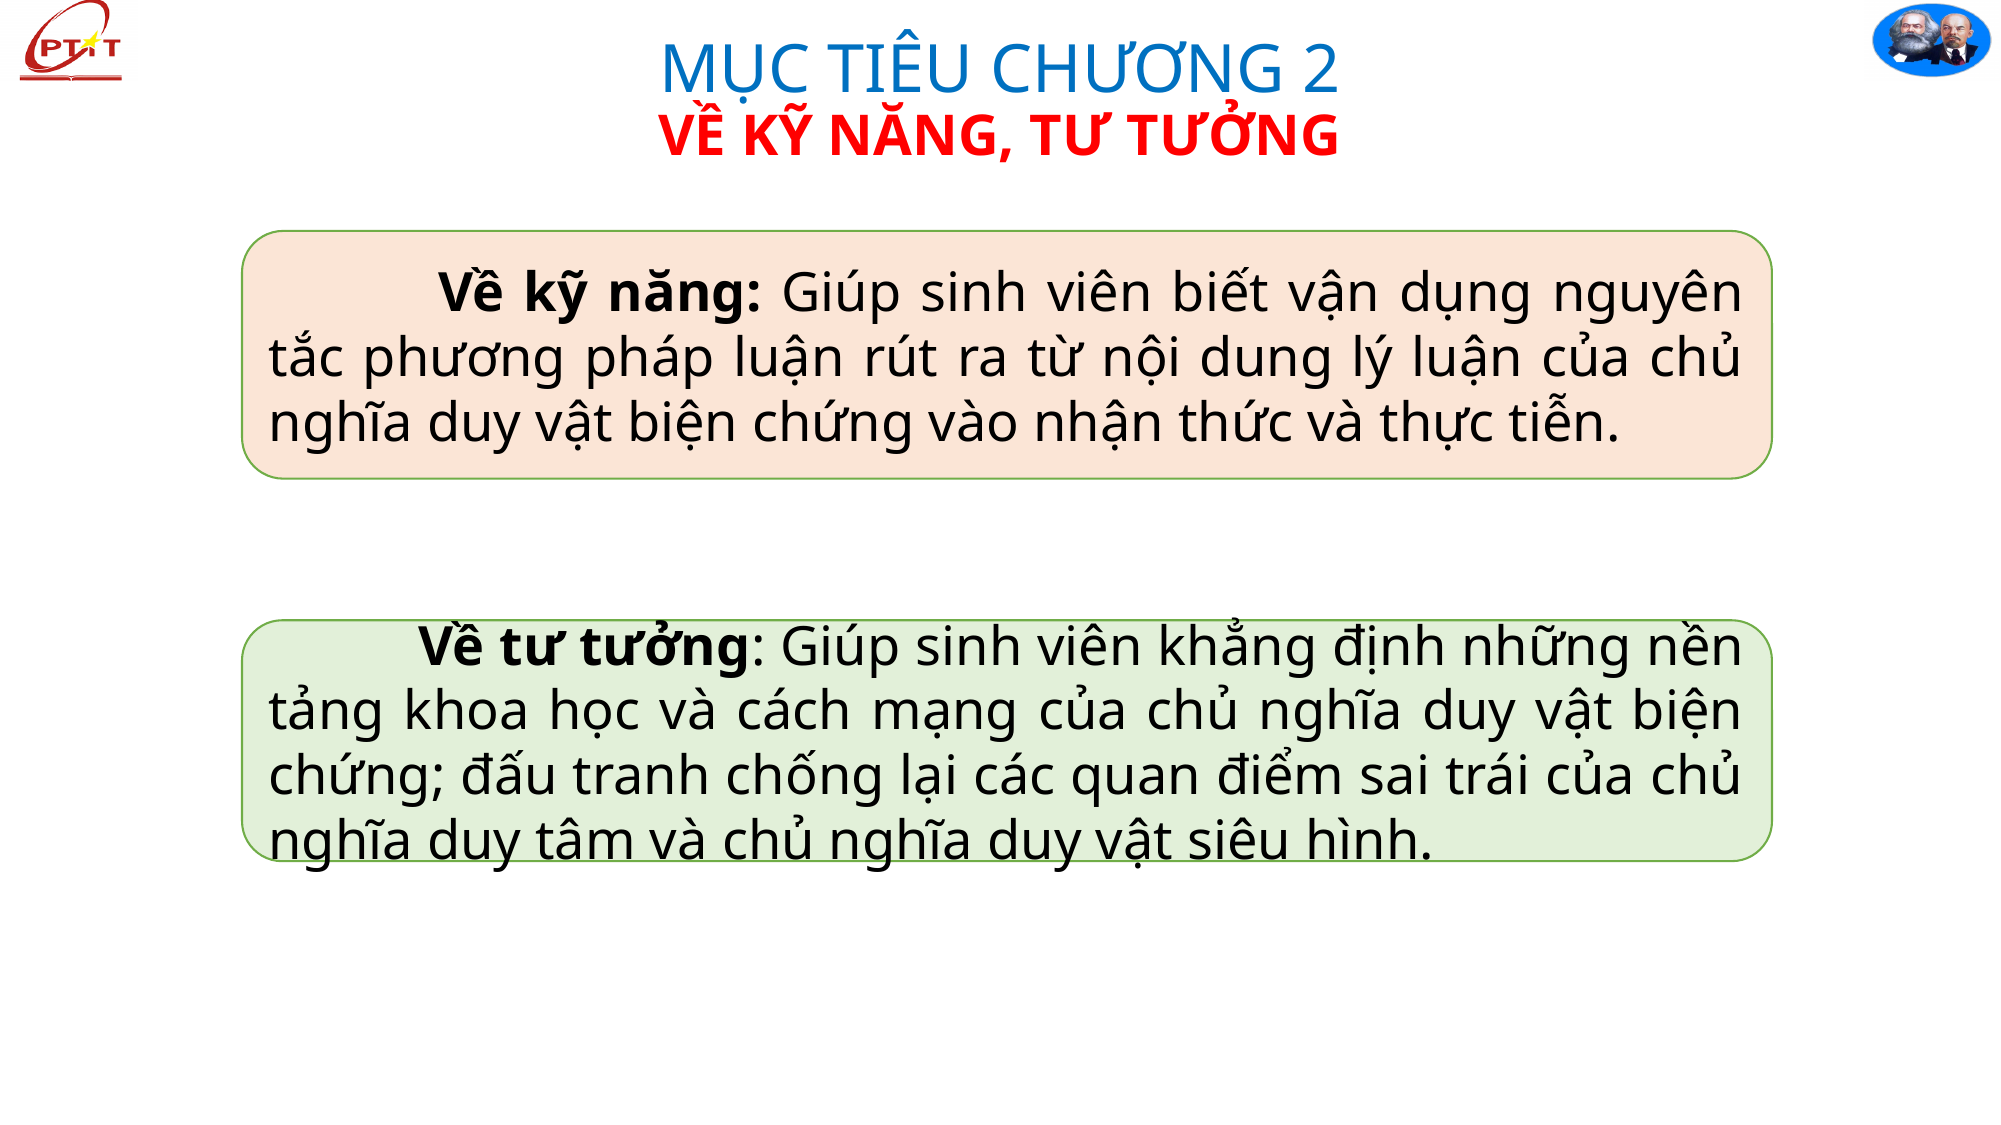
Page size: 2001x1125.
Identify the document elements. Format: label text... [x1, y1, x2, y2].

picture [0, 0, 138, 81]
text_box Về tư tưởng: Giúp sinh viên khẳng định những nền tảng khoa học và cách mạng của chủ nghĩa duy vật biện chứng; đấu tranh chống lại các quan điểm sai trái của chủ nghĩa duy tâm và chủ nghĩa duy vật siêu hình. [240, 619, 1774, 863]
picture [1864, 0, 2000, 81]
title MỤC TIÊU CHƯƠNG 2 VỀ KỸ NĂNG, TƯ TƯỞNG [137, 22, 1863, 181]
text_box Về kỹ năng: Giúp sinh viên biết vận dụng nguyên tắc phương pháp luận rút ra từ nội dung lý luận của chủ nghĩa duy vật biện chứng vào nhận thức và thực tiễn. [240, 229, 1774, 480]
